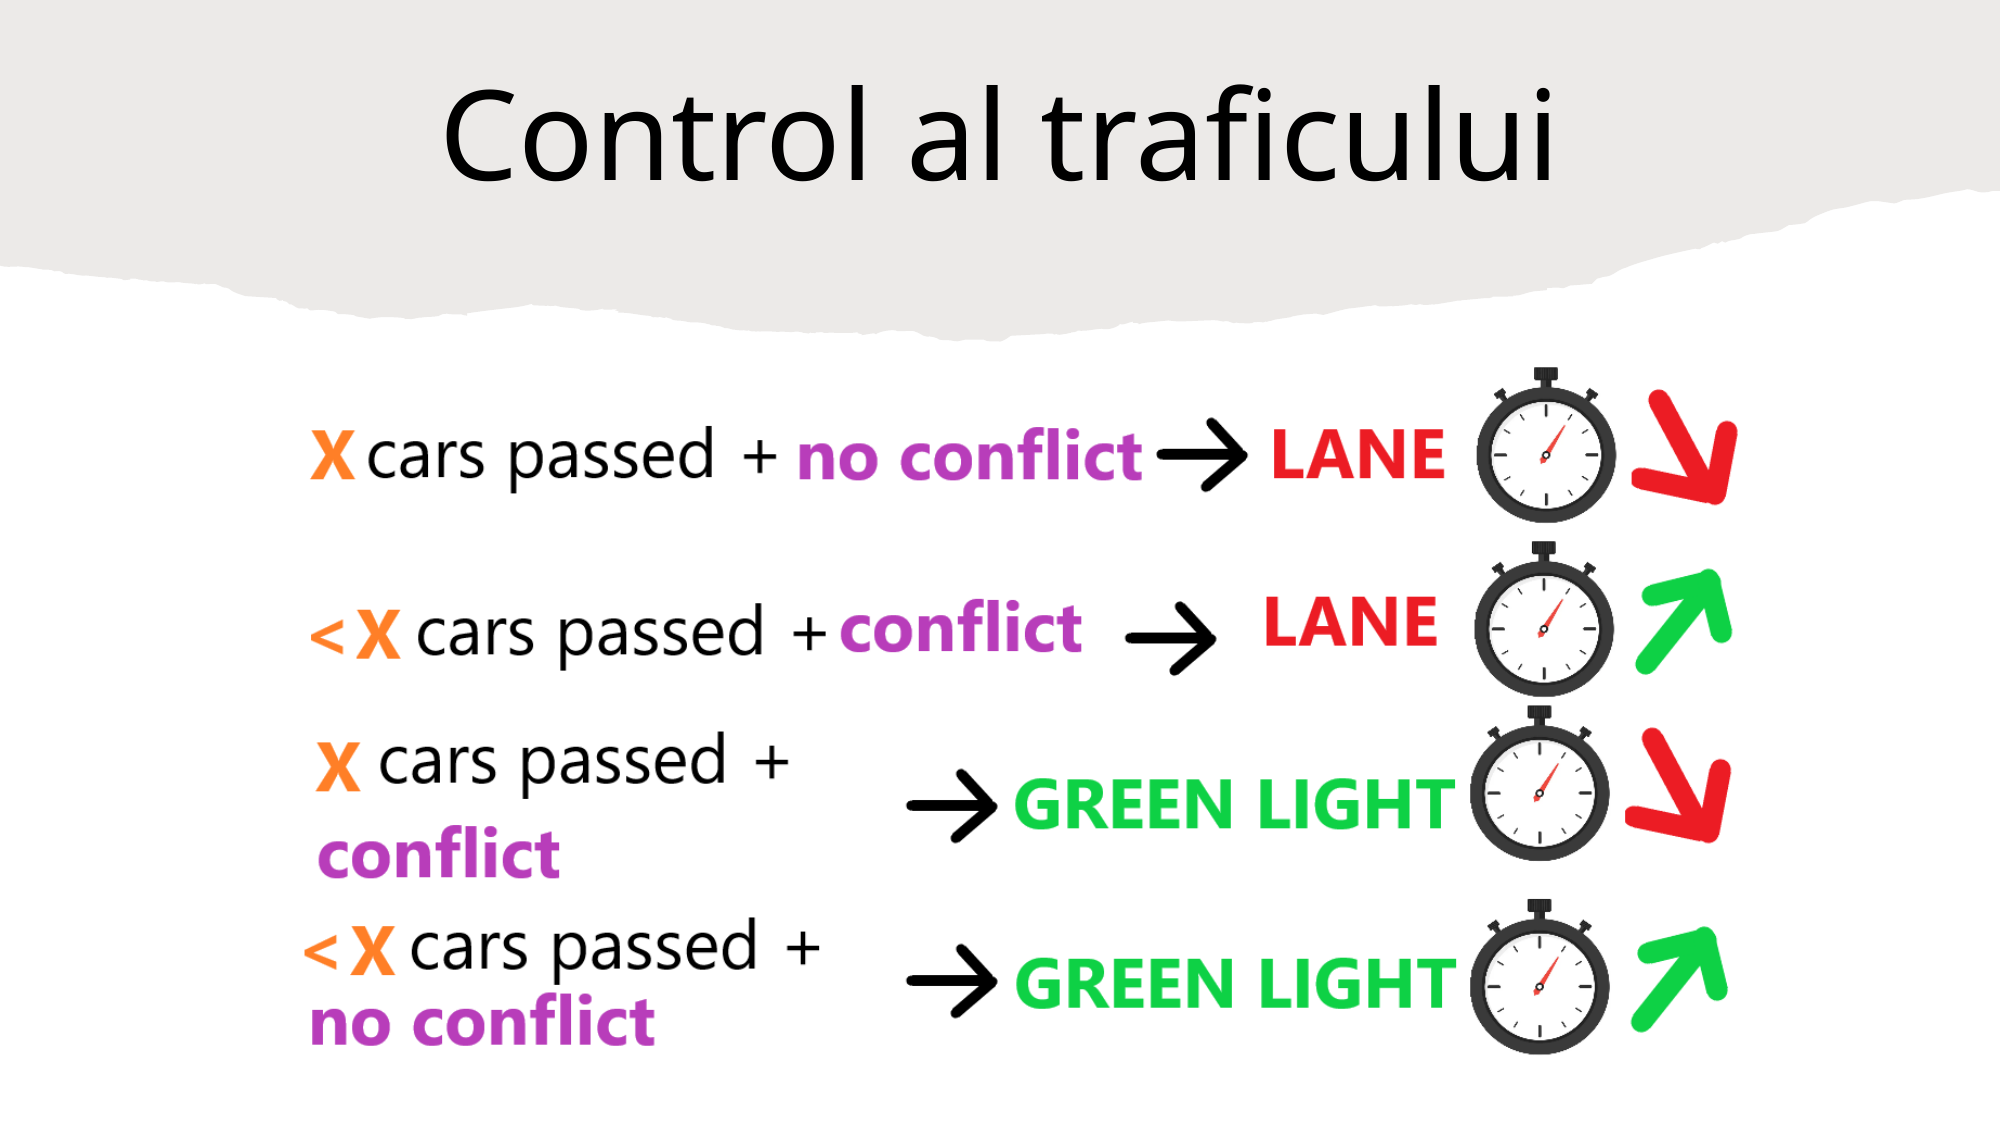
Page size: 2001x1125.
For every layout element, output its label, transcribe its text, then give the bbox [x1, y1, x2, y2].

title Control al traficului [135, 81, 1865, 216]
text_box [0, 0, 2000, 343]
text_box [0, 191, 2000, 1125]
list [245, 351, 1779, 1073]
